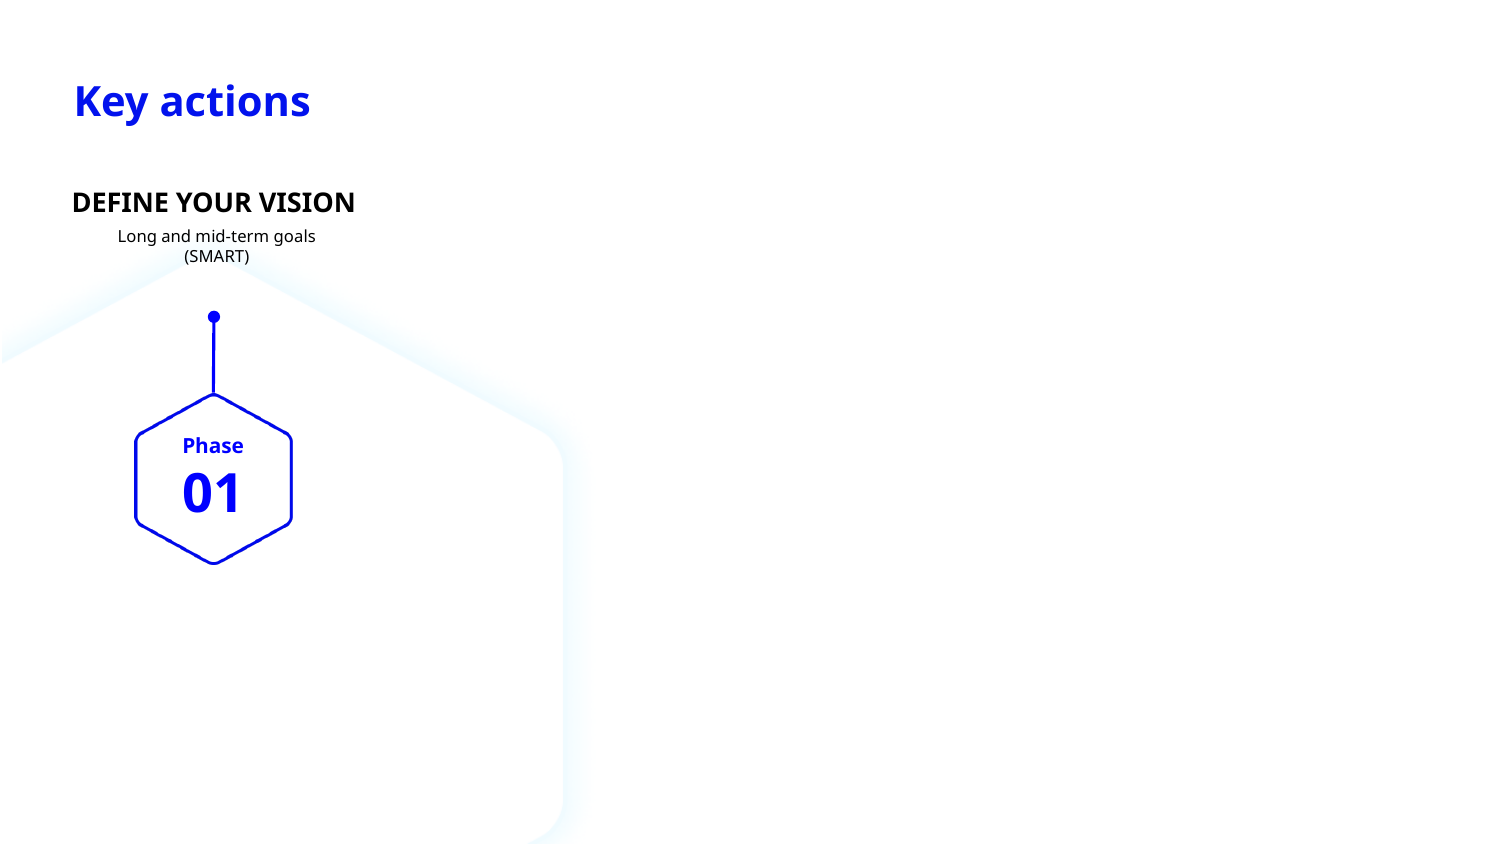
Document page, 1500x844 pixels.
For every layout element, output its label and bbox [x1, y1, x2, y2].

text_box [153, 426, 273, 526]
picture [2, 0, 1498, 844]
